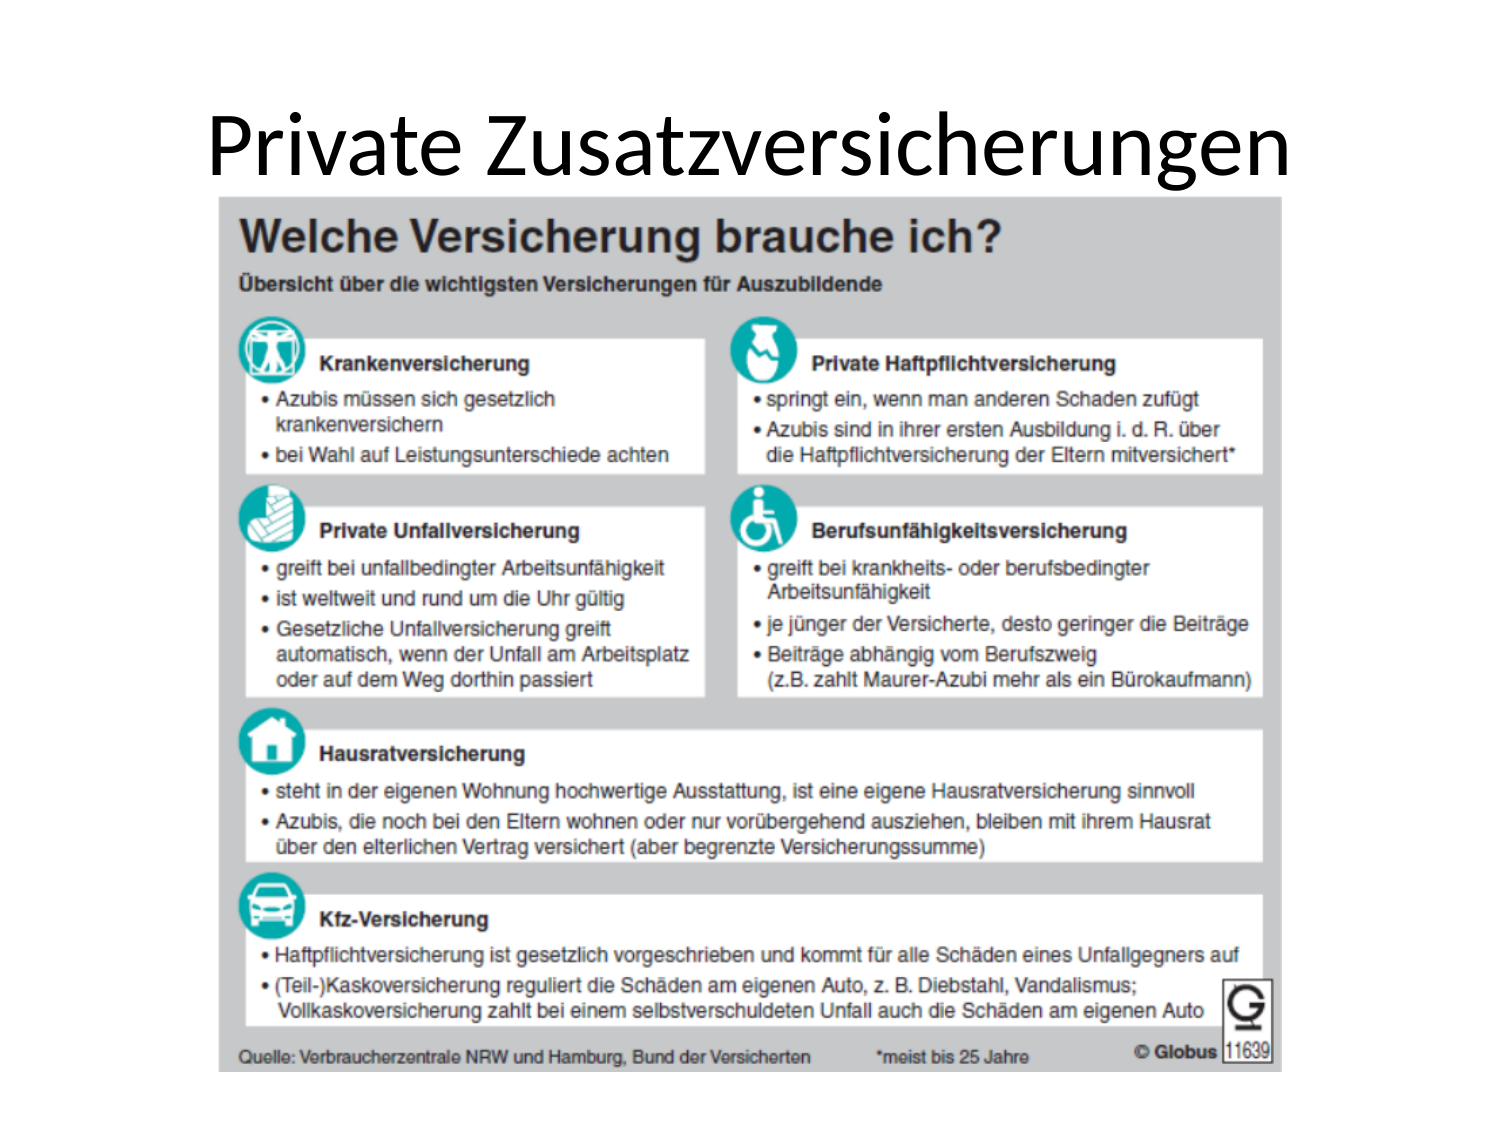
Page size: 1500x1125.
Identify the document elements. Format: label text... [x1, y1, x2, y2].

title Private Zusatzversicherungen [75, 45, 1425, 233]
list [218, 195, 1282, 1072]
